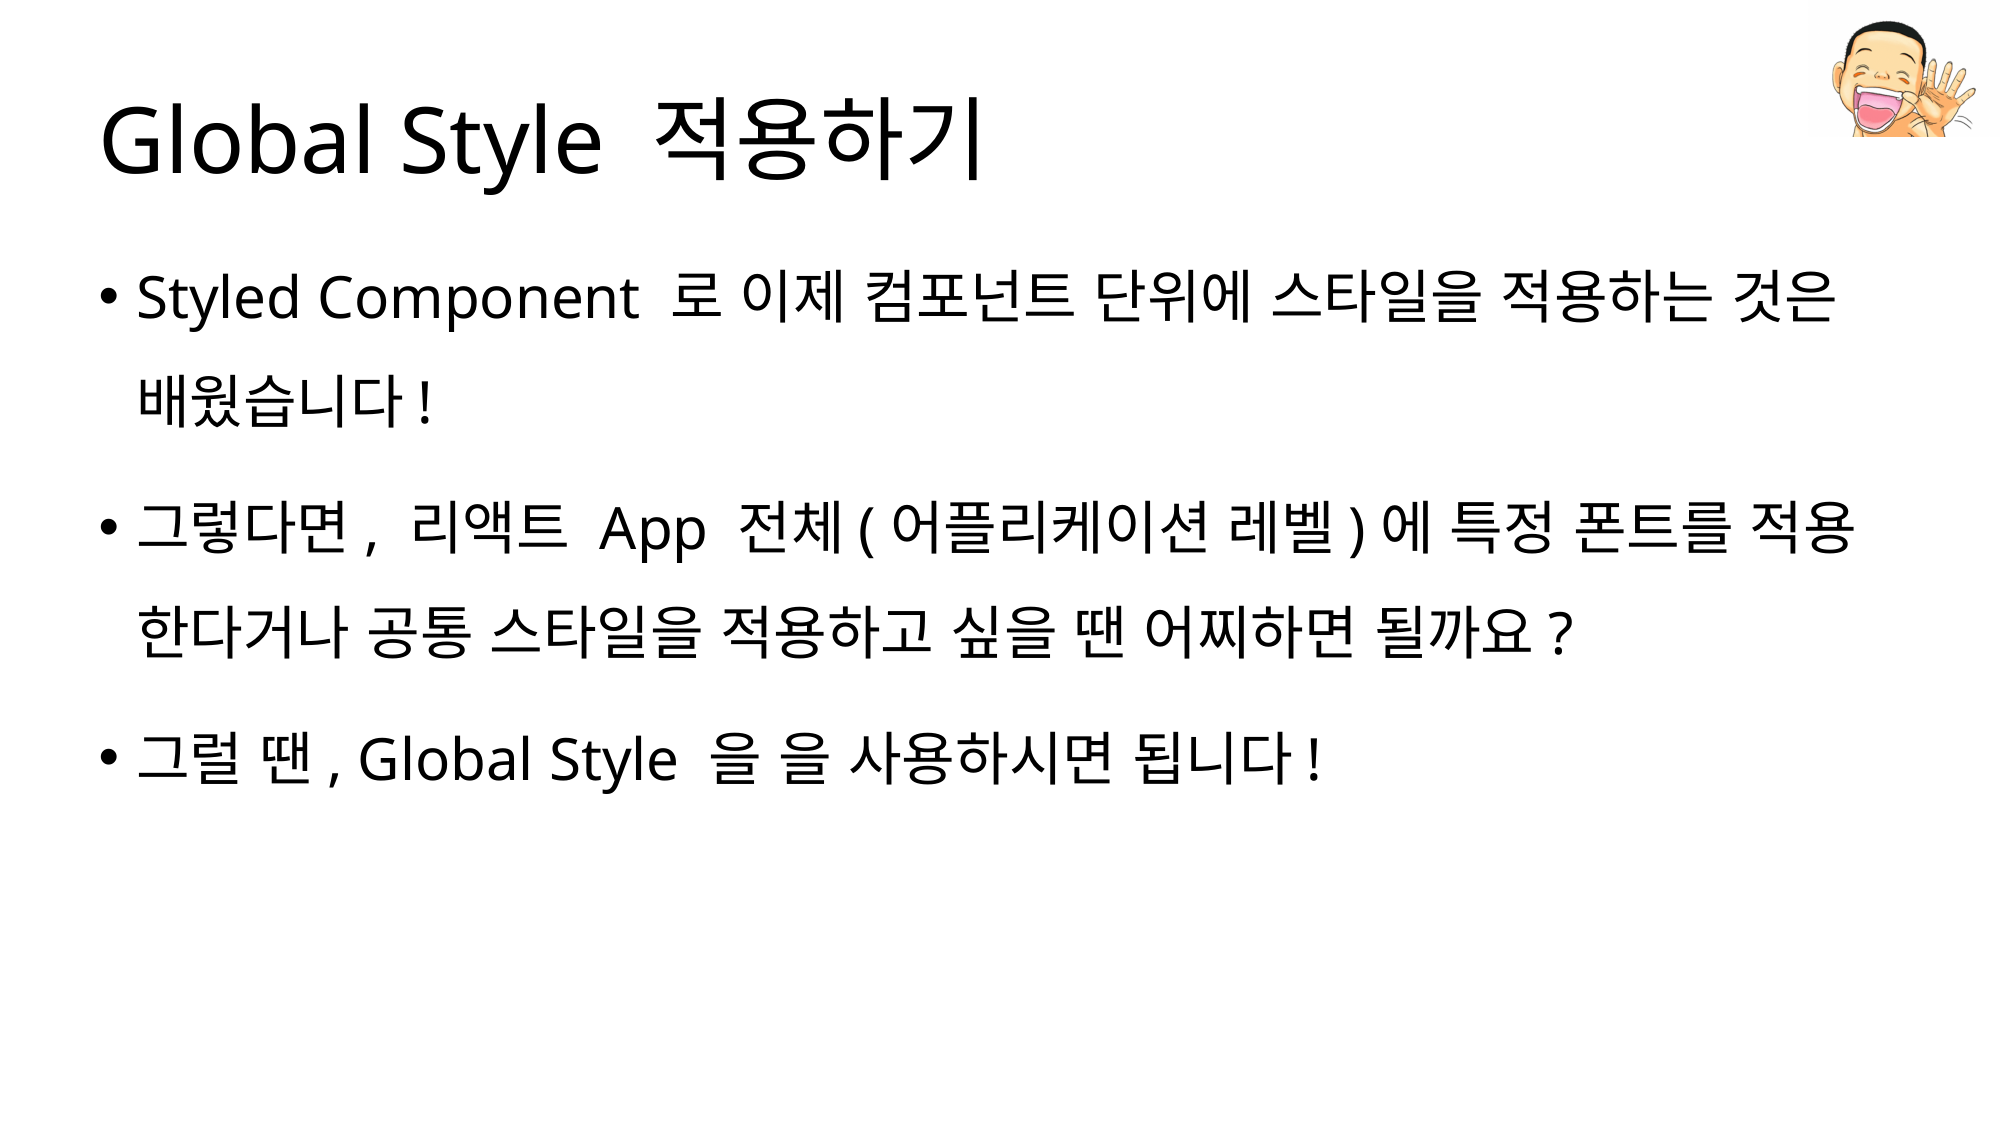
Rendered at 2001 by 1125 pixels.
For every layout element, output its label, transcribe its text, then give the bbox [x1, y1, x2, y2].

list Styled Component 로 이제 컴포넌트 단위에 스타일을 적용하는 것은 배웠습니다! 그렇다면, 리액트 App 전체(어플리케이션 레벨)에 특정 폰트를 적용 한다거나 공통 스타일을 적용하고 싶을 땐 어찌하면 될까요? 그럴 땐, Global Style 을 을 사용하시면 됩니다! [83, 217, 1931, 1125]
title Global Style 적용하기 [83, 0, 1931, 217]
picture [1931, 0, 2000, 137]
